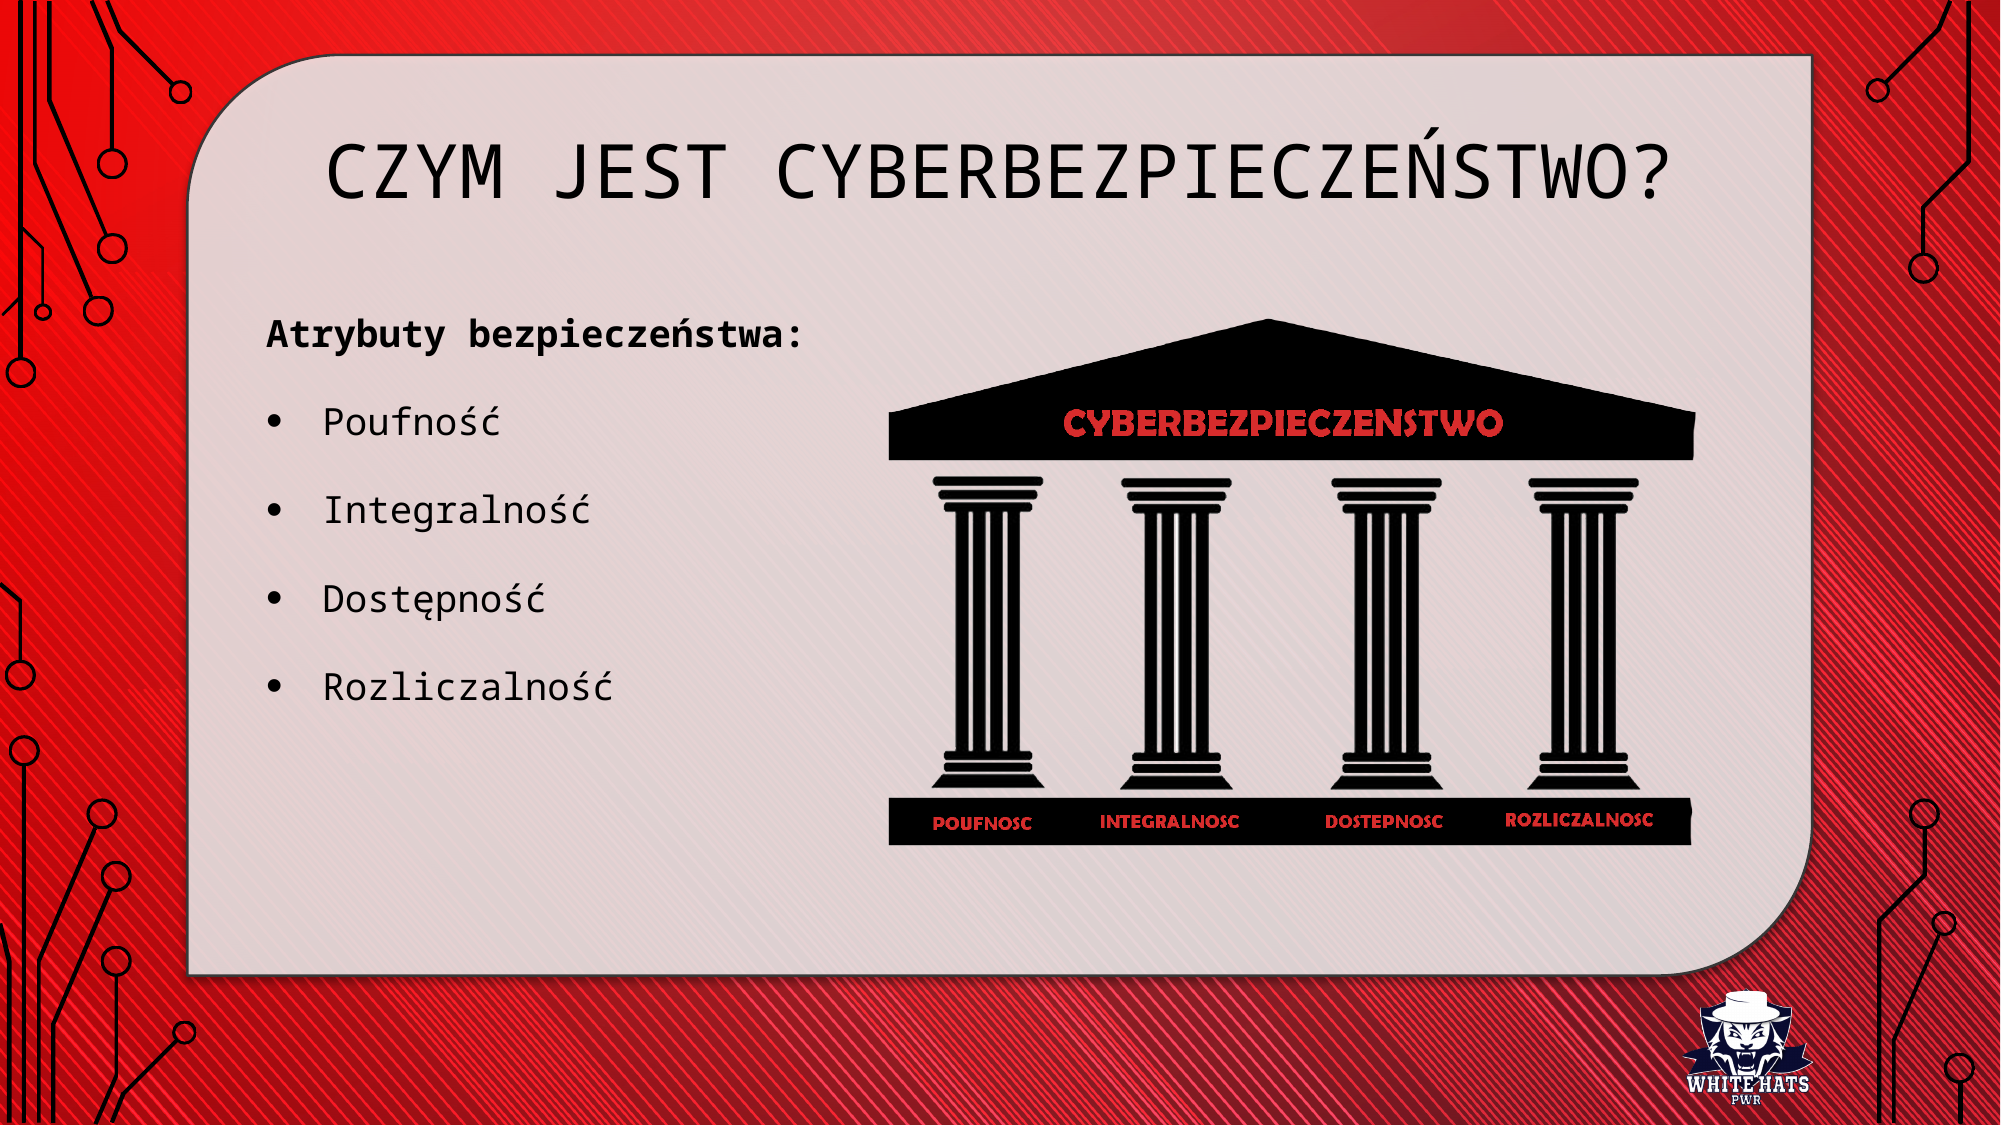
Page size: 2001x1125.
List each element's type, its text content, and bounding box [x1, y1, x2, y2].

list Atrybuty bezpieczeństwa: Poufność Integralność Dostępność Rozliczalność [250, 293, 798, 787]
picture [1675, 983, 1822, 1113]
picture [798, 292, 1763, 936]
text_box [185, 53, 1814, 977]
title Czym jest cyberbezpieczeństwo? [250, 117, 1749, 231]
